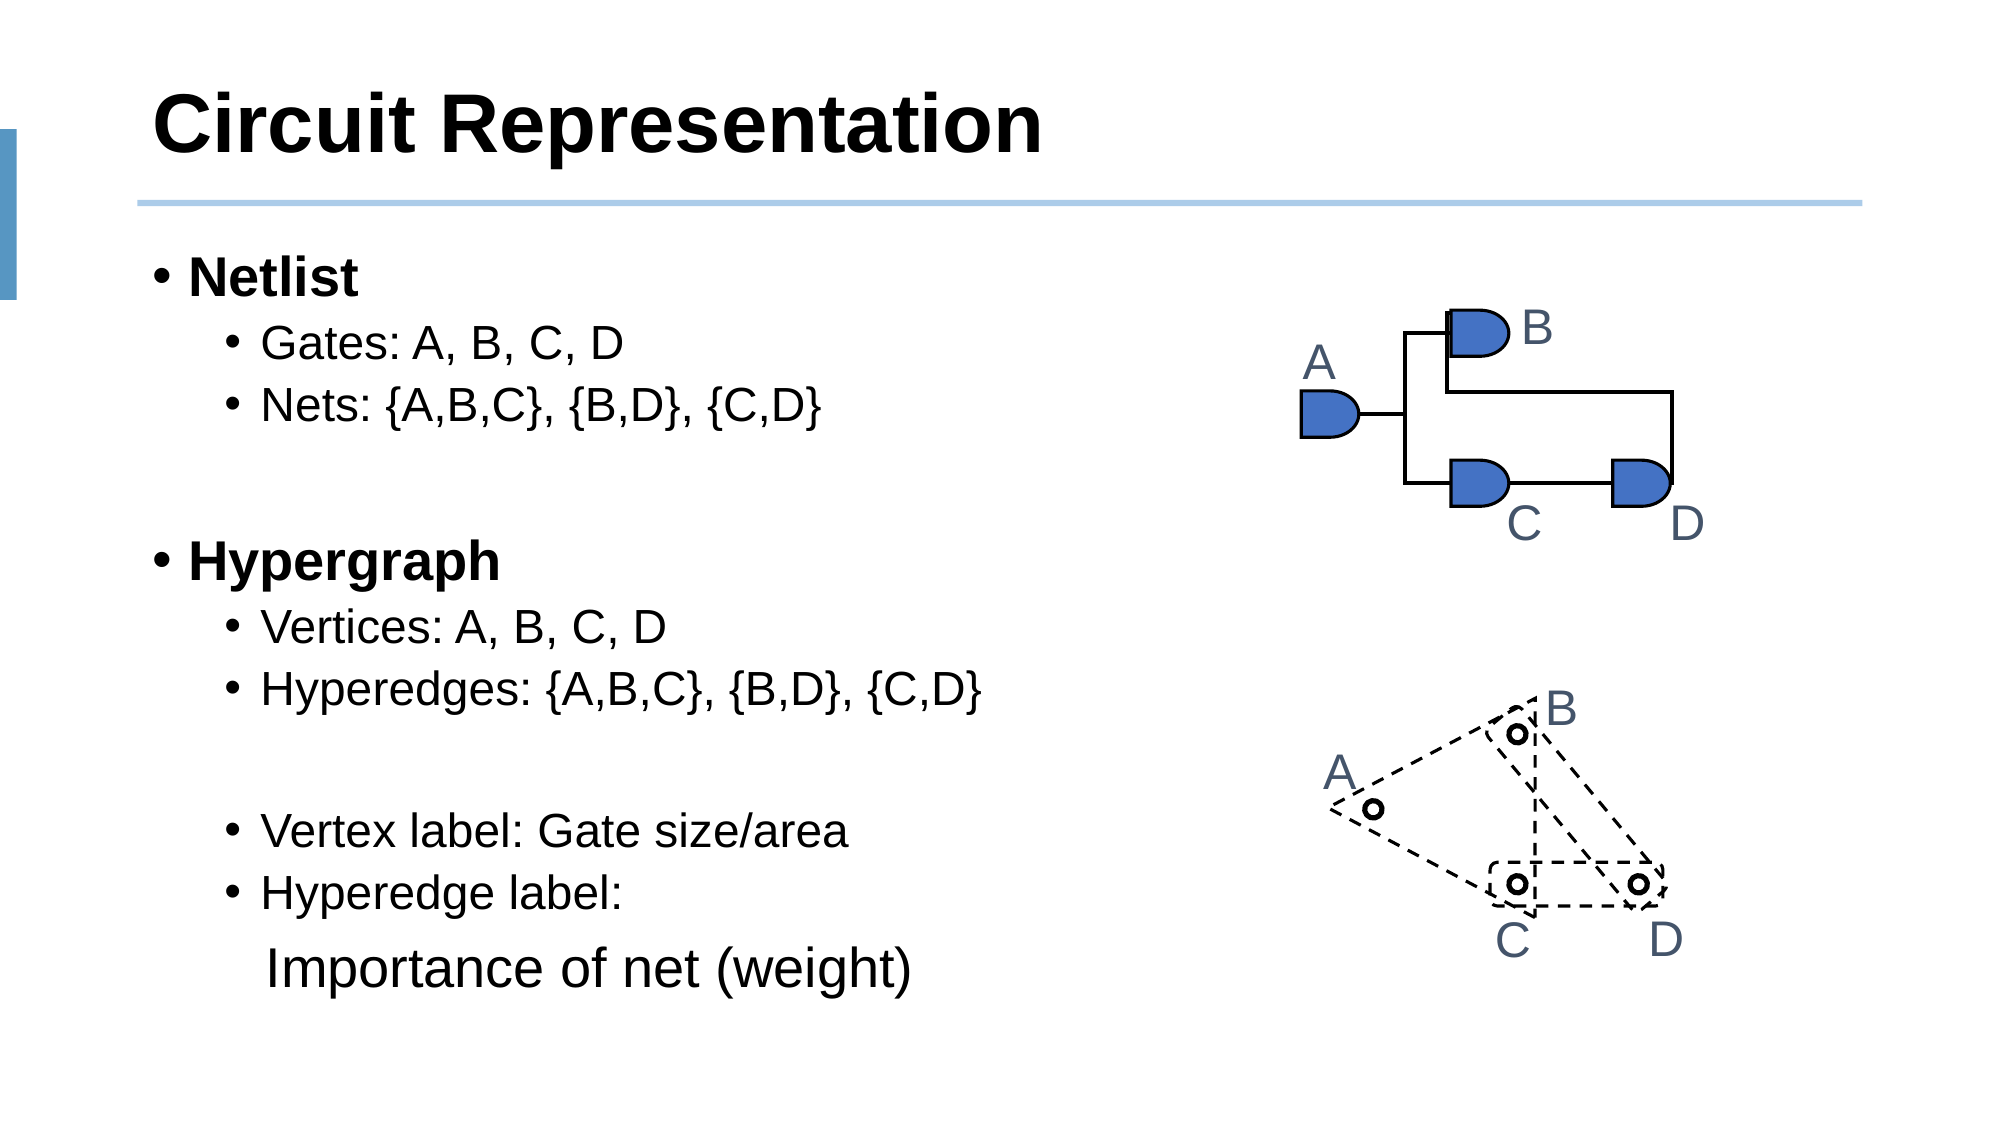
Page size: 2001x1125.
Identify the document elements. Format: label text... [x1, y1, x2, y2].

list Netlist Gates: A, B, C, D Nets: {A,B,C}, {B,D}, {C,D} Hypergraph Vertices: A, B, C, D Hyperedges: {A,B,C}, {B,D}, {C,D} Vertex label: Gate size/area Hyperedge label: Importance of net (weight) [137, 240, 1863, 1014]
title Circuit Representation [137, 42, 1863, 208]
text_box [1287, 287, 1721, 559]
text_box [1307, 667, 1700, 975]
